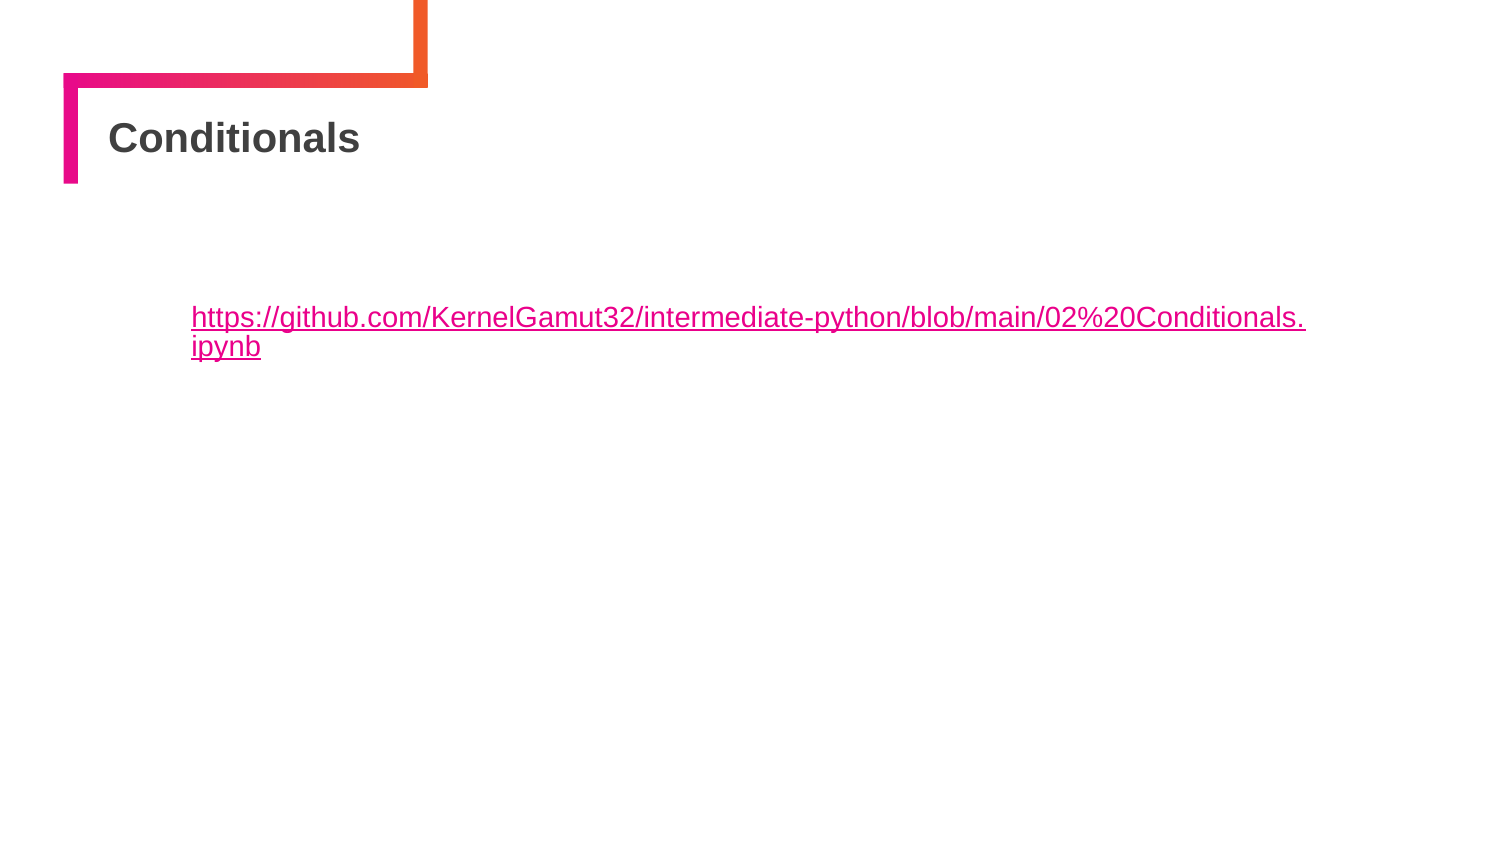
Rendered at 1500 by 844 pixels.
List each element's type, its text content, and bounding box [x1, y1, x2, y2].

text_box https://github.com/KernelGamut32/intermediate-python/blob/main/02%20Conditionals.ipynb [176, 290, 1324, 341]
title Conditionals [100, 117, 1455, 169]
